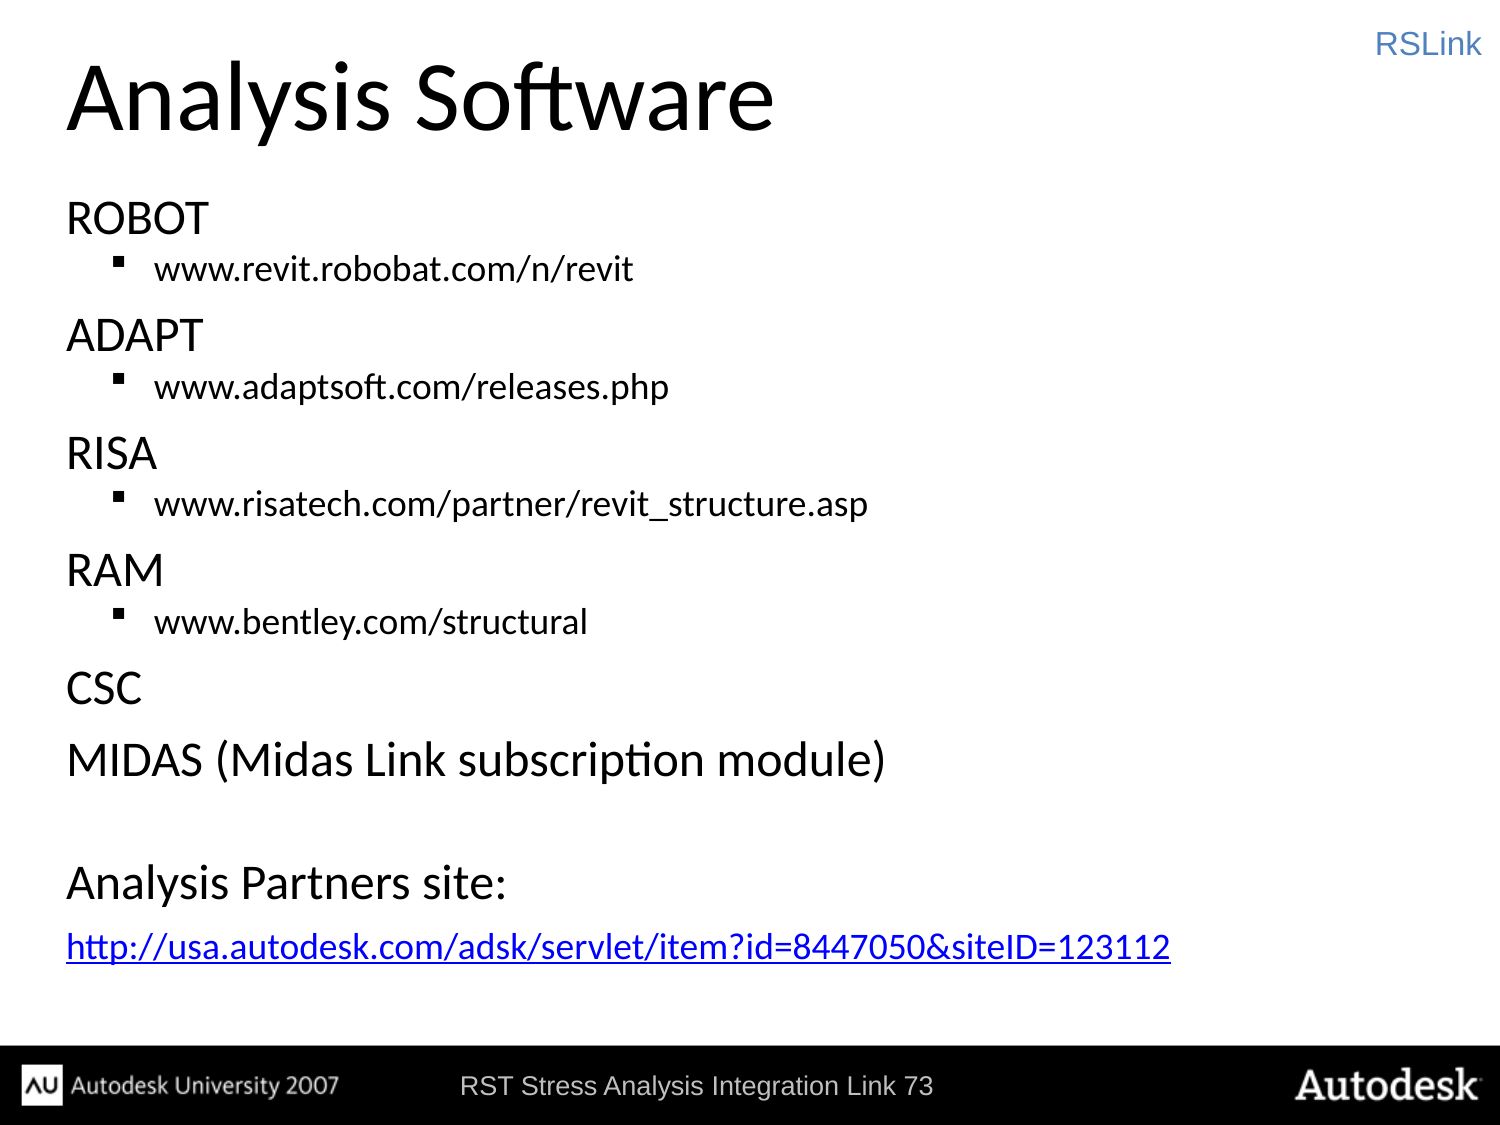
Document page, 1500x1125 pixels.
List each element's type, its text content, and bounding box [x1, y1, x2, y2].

list ROBOT www.revit.robobat.com/n/revit ADAPT www.adaptsoft.com/releases.php RISA www.risatech.com/partner/revit_structure.asp RAM www.bentley.com/structural CSC MIDAS (Midas Link subscription module) Analysis Partners site: http://usa.autodesk.com/adsk/servlet/item?id=8447050&siteID=123112 [51, 176, 1420, 1024]
picture [0, 0, 1500, 1125]
title Analysis Software [51, 23, 1418, 144]
text_box RSLink [1151, 22, 1483, 63]
